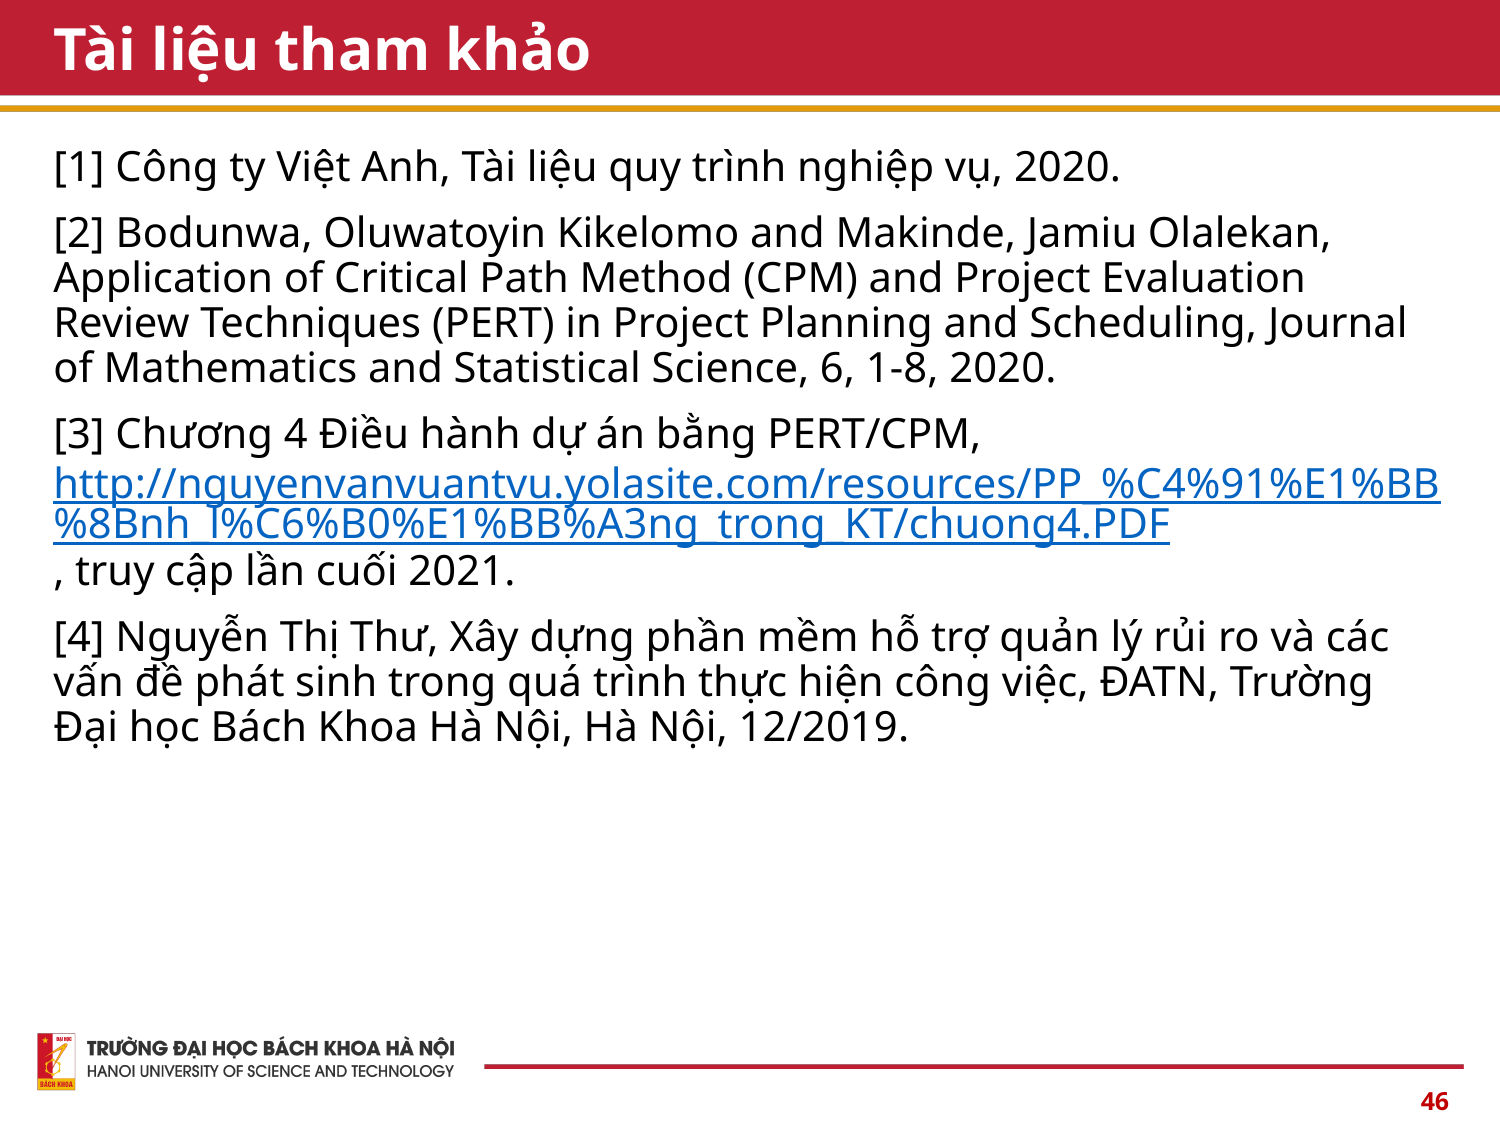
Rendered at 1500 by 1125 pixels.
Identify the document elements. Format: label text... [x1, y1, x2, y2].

picture [0, 0, 1500, 1125]
list [1] Công ty Việt Anh, Tài liệu quy trình nghiệp vụ, 2020. [2] Bodunwa, Oluwatoyin Kikelomo and Makinde, Jamiu Olalekan, Application of Critical Path Method (CPM) and Project Evaluation Review Techniques (PERT) in Project Planning and Scheduling, Journal of Mathematics and Statistical Science, 6, 1-8, 2020. [3] Chương 4 Điều hành dự án bằng PERT/CPM, http://nguyenvanvuantvu.yolasite.com/resources/PP_%C4%91%E1%BB%8Bnh_l%C6%B0%E1%BB%A3ng_trong_KT/chuong4.PDF, truy cập lần cuối 2021. [4] Nguyễn Thị Thư, Xây dựng phần mềm hỗ trợ quản lý rủi ro và các vấn đề phát sinh trong quá trình thực hiện công việc, ĐATN, Trường Đại học Bách Khoa Hà Nội, Hà Nội, 12/2019. [38, 138, 1462, 1008]
slide_number 46 [1126, 1078, 1464, 1125]
title Tài liệu tham khảo [38, 12, 1462, 87]
